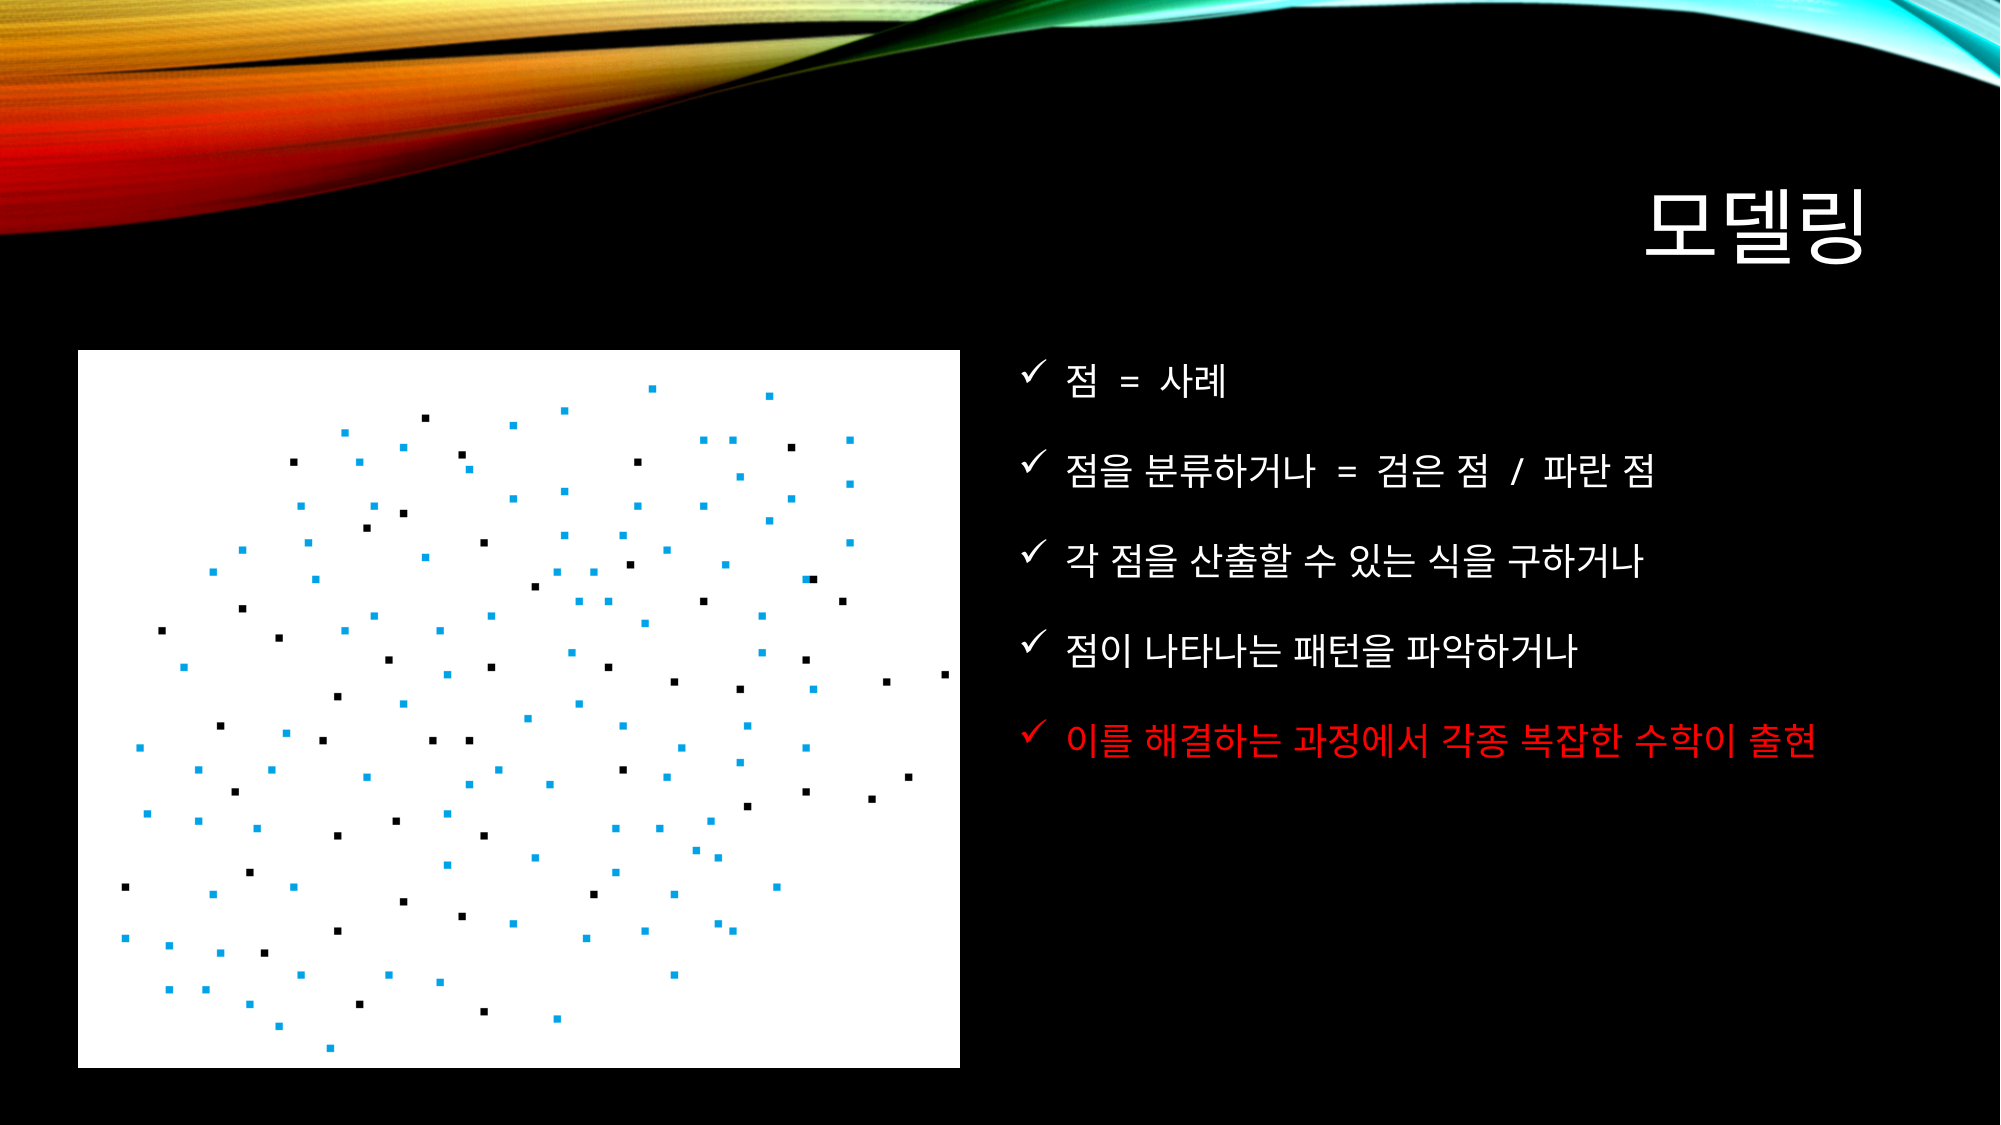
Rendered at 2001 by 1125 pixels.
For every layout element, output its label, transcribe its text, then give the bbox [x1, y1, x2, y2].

text_box 점 = 사례 점을 분류하거나 = 검은 점 / 파란 점 각 점을 산출할 수 있는 식을 구하거나 점이 나타나는 패턴을 파악하거나 이를 해결하는 과정에서 각종 복잡한 수학이 출현 [1003, 350, 1929, 771]
picture [0, 0, 2000, 237]
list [78, 350, 961, 1068]
title 모델링 [474, 125, 1888, 338]
